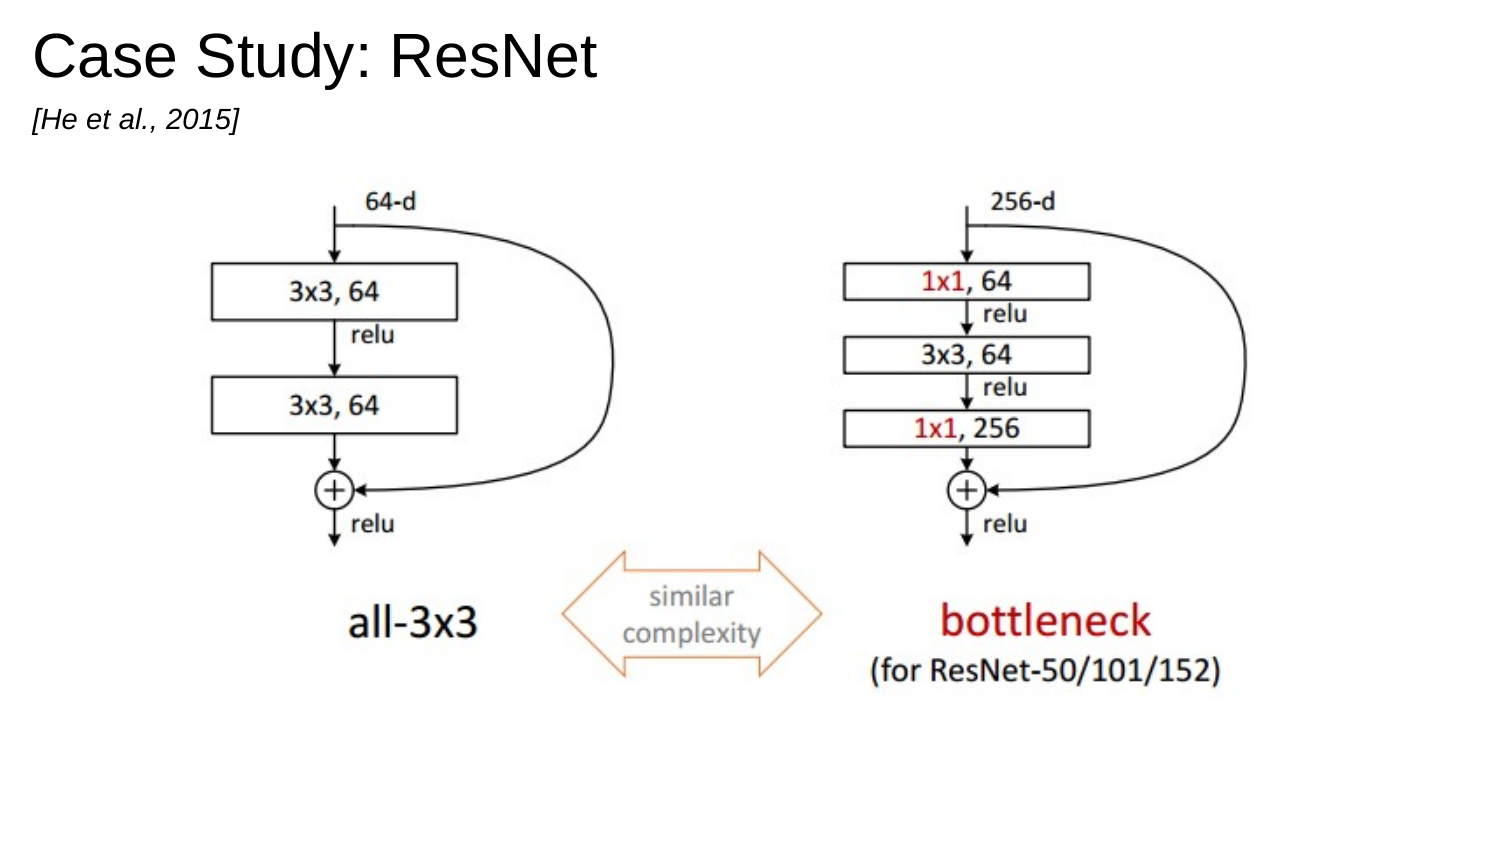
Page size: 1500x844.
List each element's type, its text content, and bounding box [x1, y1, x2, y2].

text_box [He et al., 2015] [17, 85, 402, 157]
picture [201, 177, 1270, 699]
text_box Case Study: ResNet [17, 0, 765, 163]
